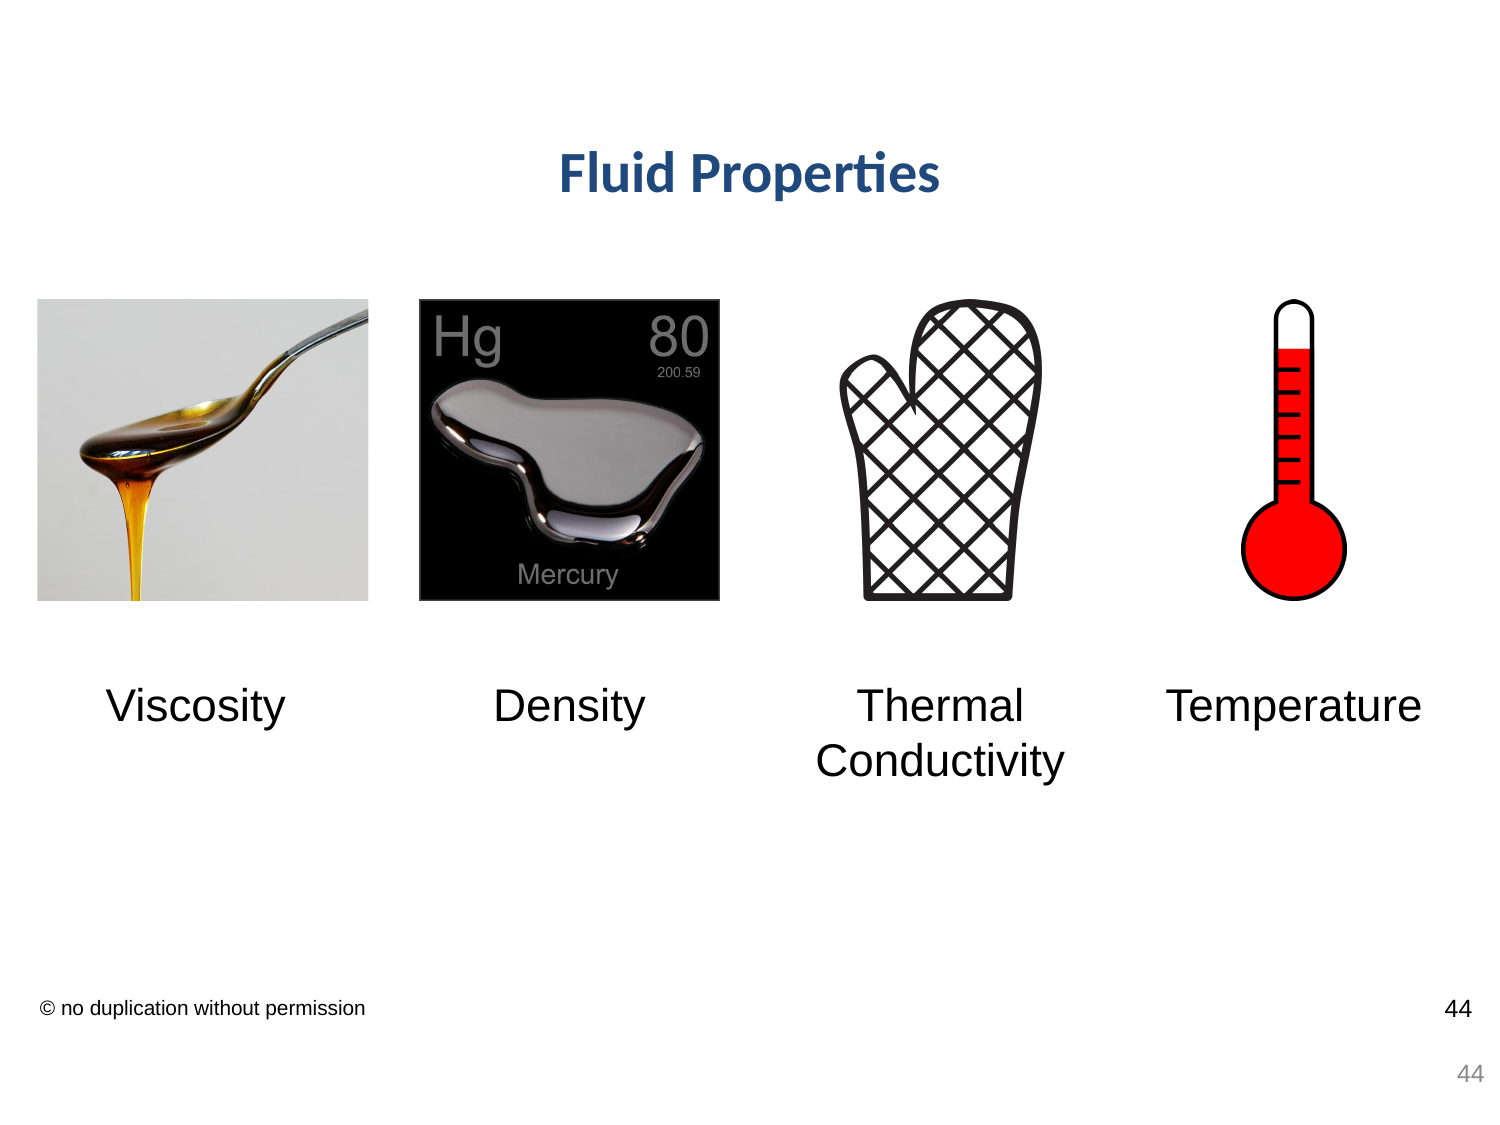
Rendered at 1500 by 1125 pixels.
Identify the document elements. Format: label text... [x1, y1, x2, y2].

picture [1143, 299, 1445, 601]
picture [37, 299, 369, 601]
text_box Thermal Conductivity [745, 660, 1136, 801]
title Fluid Properties [75, 75, 1425, 263]
slide_number 44 [1149, 1042, 1500, 1103]
text_box Viscosity [90, 660, 316, 746]
text_box Density [374, 660, 745, 746]
picture [418, 299, 721, 601]
picture [789, 299, 1092, 601]
text_box Temperature [1099, 660, 1489, 746]
